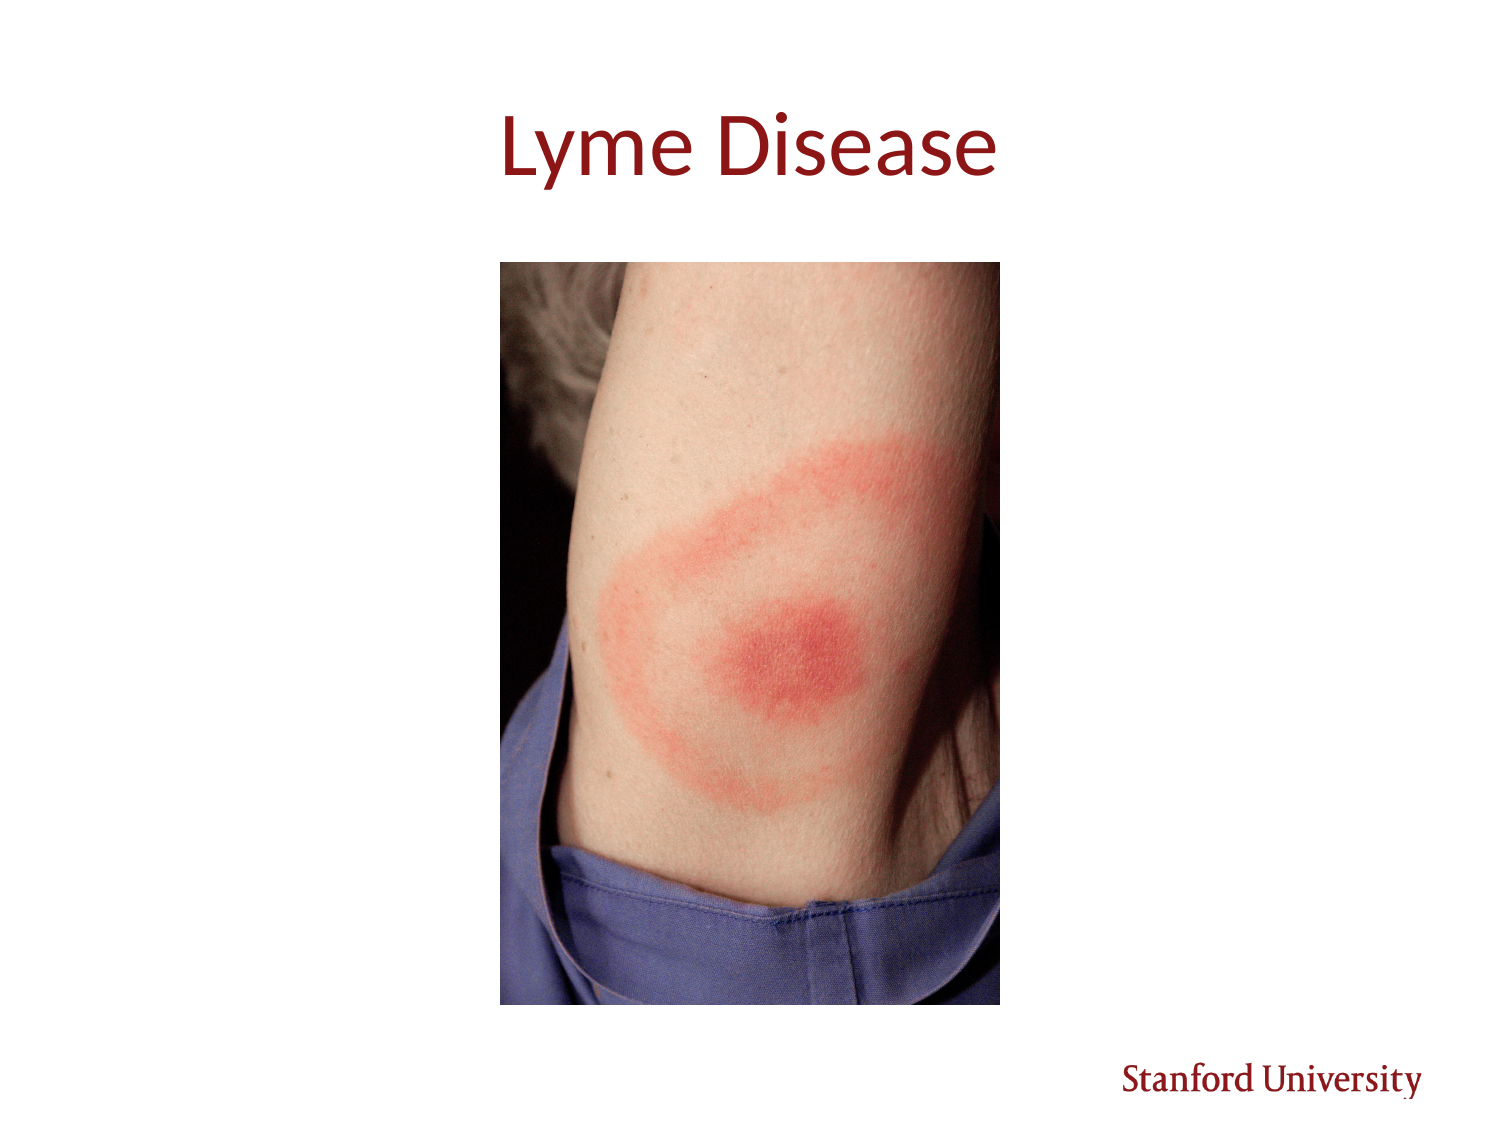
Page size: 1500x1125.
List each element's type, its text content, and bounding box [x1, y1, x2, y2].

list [500, 262, 1000, 1006]
title Lyme Disease [75, 45, 1425, 233]
